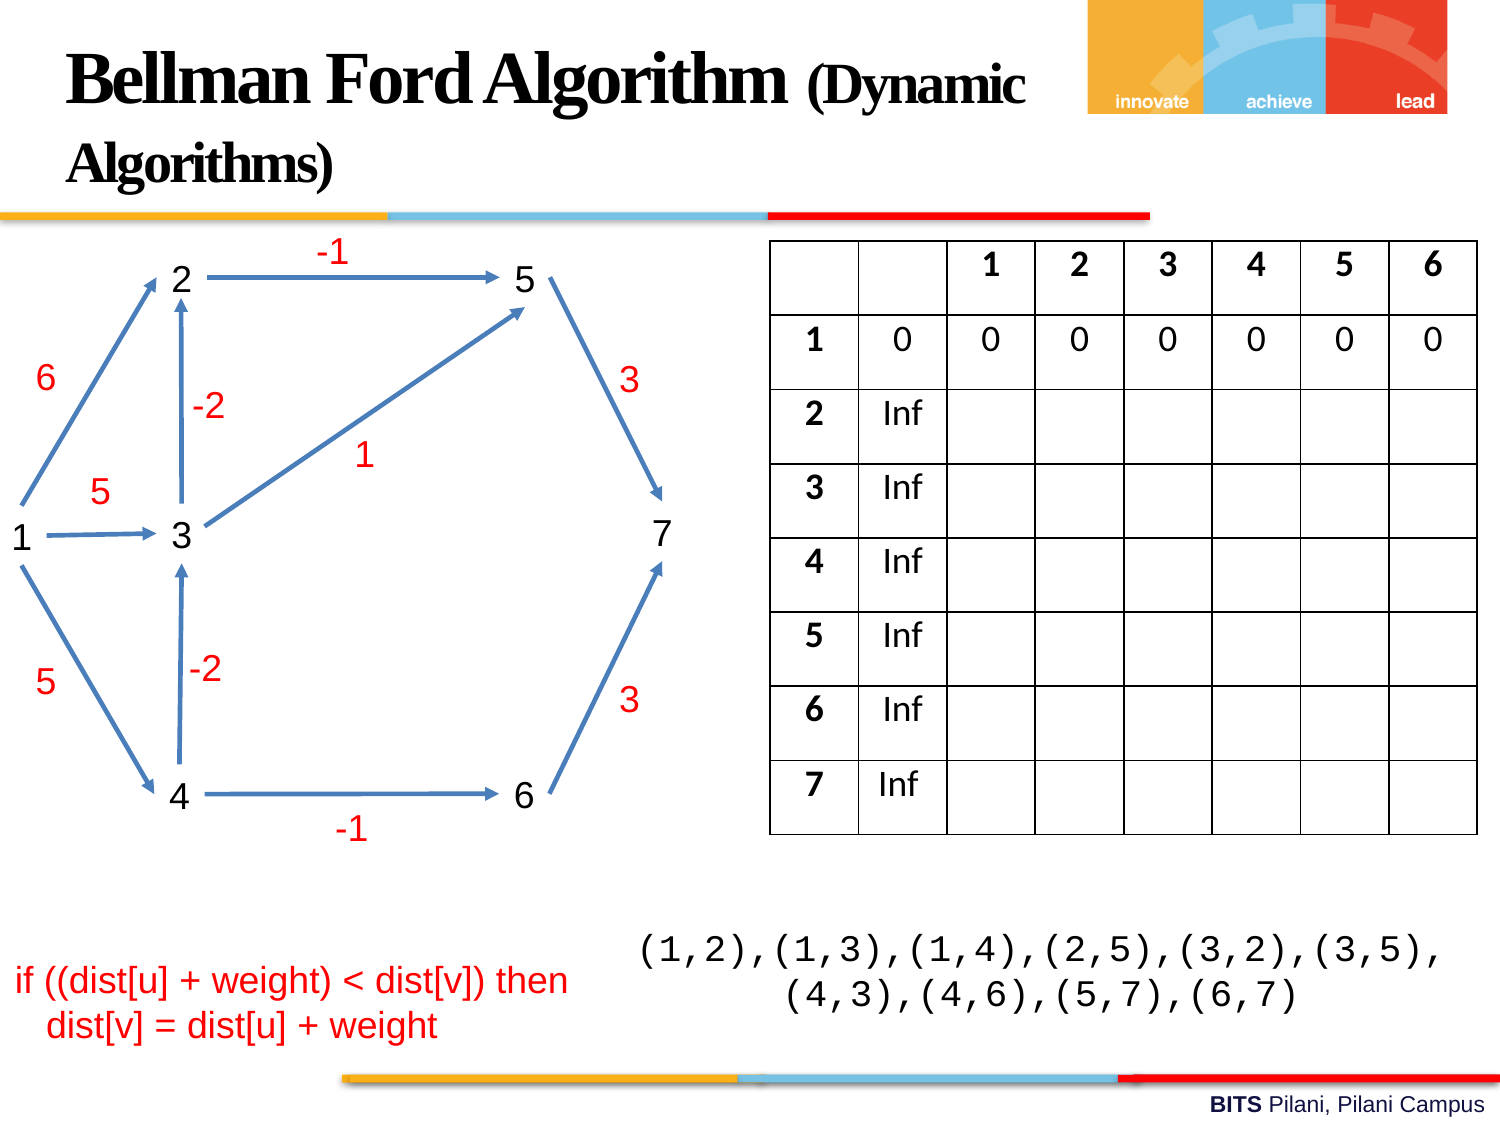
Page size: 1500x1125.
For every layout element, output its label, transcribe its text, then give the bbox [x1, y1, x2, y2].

table_cell [1390, 465, 1476, 537]
table_cell [1036, 539, 1123, 611]
table_cell [1125, 390, 1211, 463]
text_box if ((dist[u] + weight) < dist[v]) then dist[v] = dist[u] + weight [0, 948, 750, 1054]
table_cell [1213, 687, 1300, 760]
table_cell [1390, 687, 1476, 760]
table_cell [1125, 761, 1211, 834]
table_cell [948, 539, 1034, 611]
table_cell 6 [771, 687, 858, 760]
table_cell [948, 613, 1034, 685]
table_cell [1390, 613, 1476, 685]
picture [1087, 0, 1448, 114]
table_cell [948, 761, 1034, 834]
table_cell [1213, 390, 1300, 463]
table_cell [1036, 761, 1123, 834]
table_cell 0 [1301, 316, 1388, 389]
table_cell [1390, 539, 1476, 611]
text_box -1 [320, 827, 384, 857]
table_header 3 [1125, 242, 1211, 314]
table_cell Inf [859, 390, 946, 463]
table_header [859, 242, 946, 314]
table_cell 7 [771, 761, 858, 834]
table_cell [1301, 761, 1388, 834]
table_cell 0 [1036, 316, 1123, 389]
table_cell 4 [771, 539, 858, 611]
table_header 5 [1301, 242, 1388, 314]
table_cell [1301, 390, 1388, 463]
table_cell [1036, 613, 1123, 685]
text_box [0, 219, 686, 820]
table_cell 0 [1125, 316, 1211, 389]
table_header 2 [1036, 242, 1123, 314]
table_cell Inf [859, 687, 946, 760]
table_header 6 [1390, 242, 1476, 314]
table_cell [1125, 465, 1211, 537]
table_cell [948, 390, 1034, 463]
table_cell [1390, 390, 1476, 463]
table_cell [1301, 613, 1388, 685]
table_cell [1213, 761, 1300, 834]
table_cell [1125, 687, 1211, 760]
table_cell Inf [859, 613, 946, 685]
table_cell [1125, 613, 1211, 685]
table_cell [948, 687, 1034, 760]
table_cell 0 [1213, 316, 1300, 389]
table_cell [948, 465, 1034, 537]
table_cell 5 [771, 613, 858, 685]
table_cell [1213, 613, 1300, 685]
table_header [771, 242, 858, 314]
table_cell [1036, 465, 1123, 537]
table_cell 3 [771, 465, 858, 537]
table_cell [1125, 539, 1211, 611]
table_cell 1 [771, 316, 858, 389]
table_cell Inf [859, 465, 946, 537]
table_header 4 [1213, 242, 1300, 314]
table_cell 2 [771, 390, 858, 463]
table_cell Inf [859, 761, 946, 834]
table_cell 0 [948, 316, 1034, 389]
table_cell [1301, 465, 1388, 537]
table_cell [1213, 539, 1300, 611]
table_cell [1036, 687, 1123, 760]
table_cell 0 [859, 316, 946, 389]
table_cell 0 [1390, 316, 1476, 389]
table_header 1 [948, 242, 1034, 314]
table_cell [1301, 539, 1388, 611]
table_cell [1036, 390, 1123, 463]
table_cell [1390, 761, 1476, 834]
table_cell [1213, 465, 1300, 537]
text_box (1,2),(1,3),(1,4),(2,5),(3,2),(3,5), (4,3),(4,6),(5,7),(6,7) [605, 916, 1478, 1022]
table_cell Inf [859, 539, 946, 611]
list Bellman Ford Algorithm (Dynamic Algorithms) [50, 24, 1088, 213]
table_cell [1301, 687, 1388, 760]
